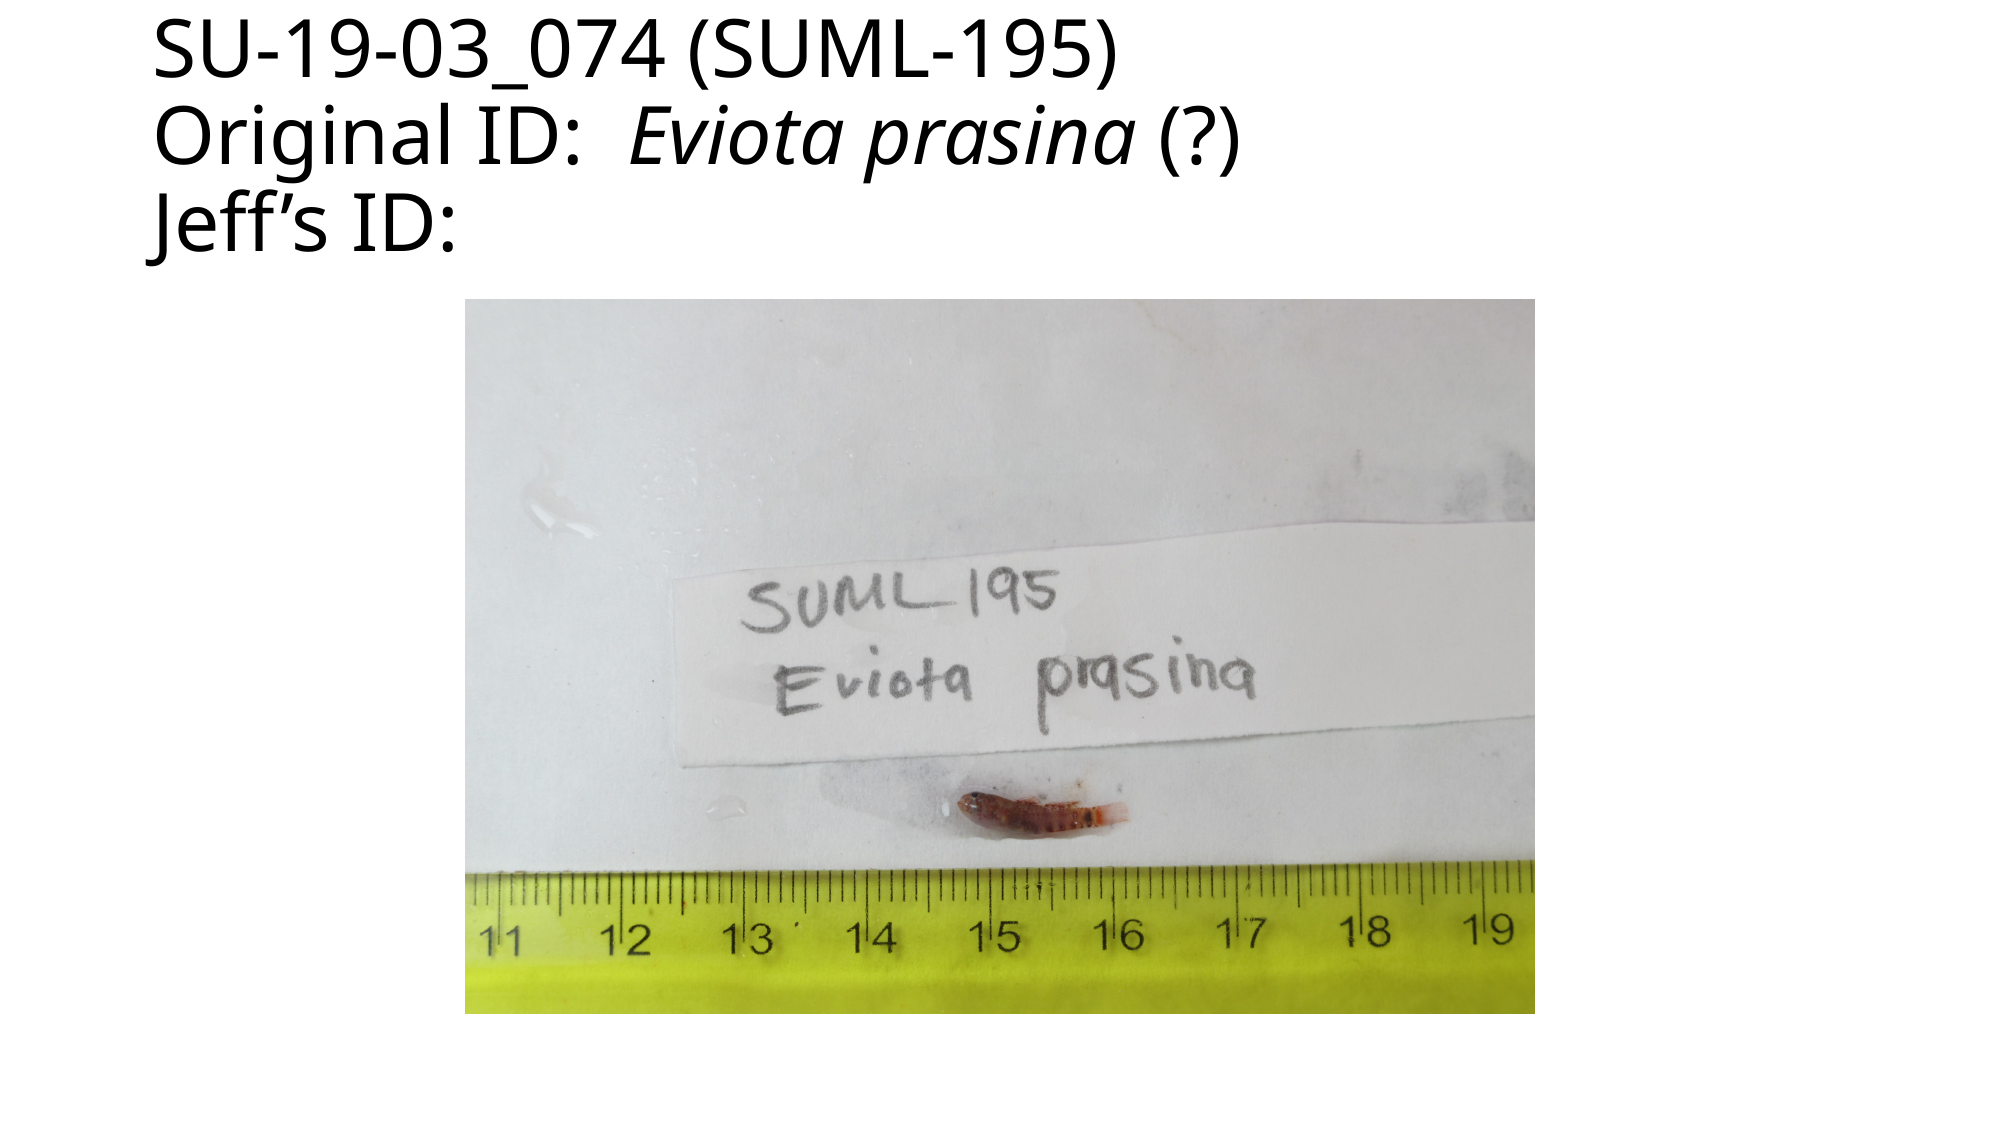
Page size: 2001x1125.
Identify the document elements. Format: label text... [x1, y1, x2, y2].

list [465, 299, 1535, 1014]
title SU-19-03_074 (SUML-195) Original ID: Eviota prasina (?) Jeff’s ID: [137, 0, 1863, 278]
